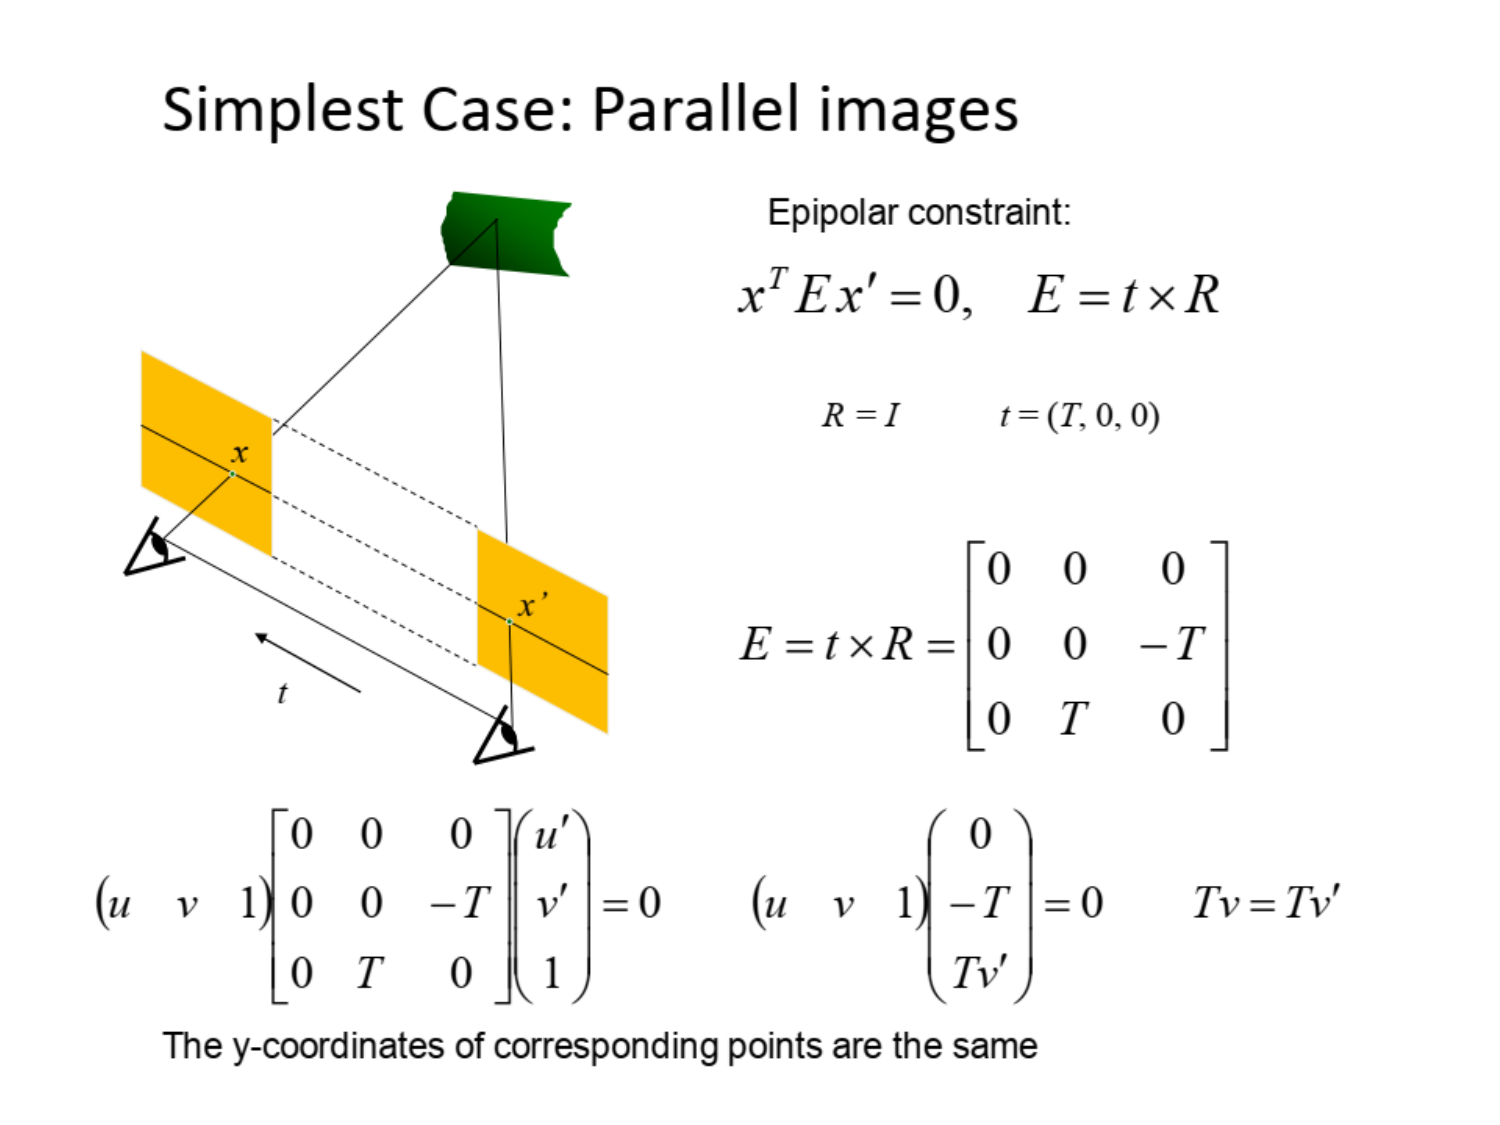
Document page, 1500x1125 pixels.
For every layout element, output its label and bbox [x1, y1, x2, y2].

picture [41, 31, 1458, 1094]
